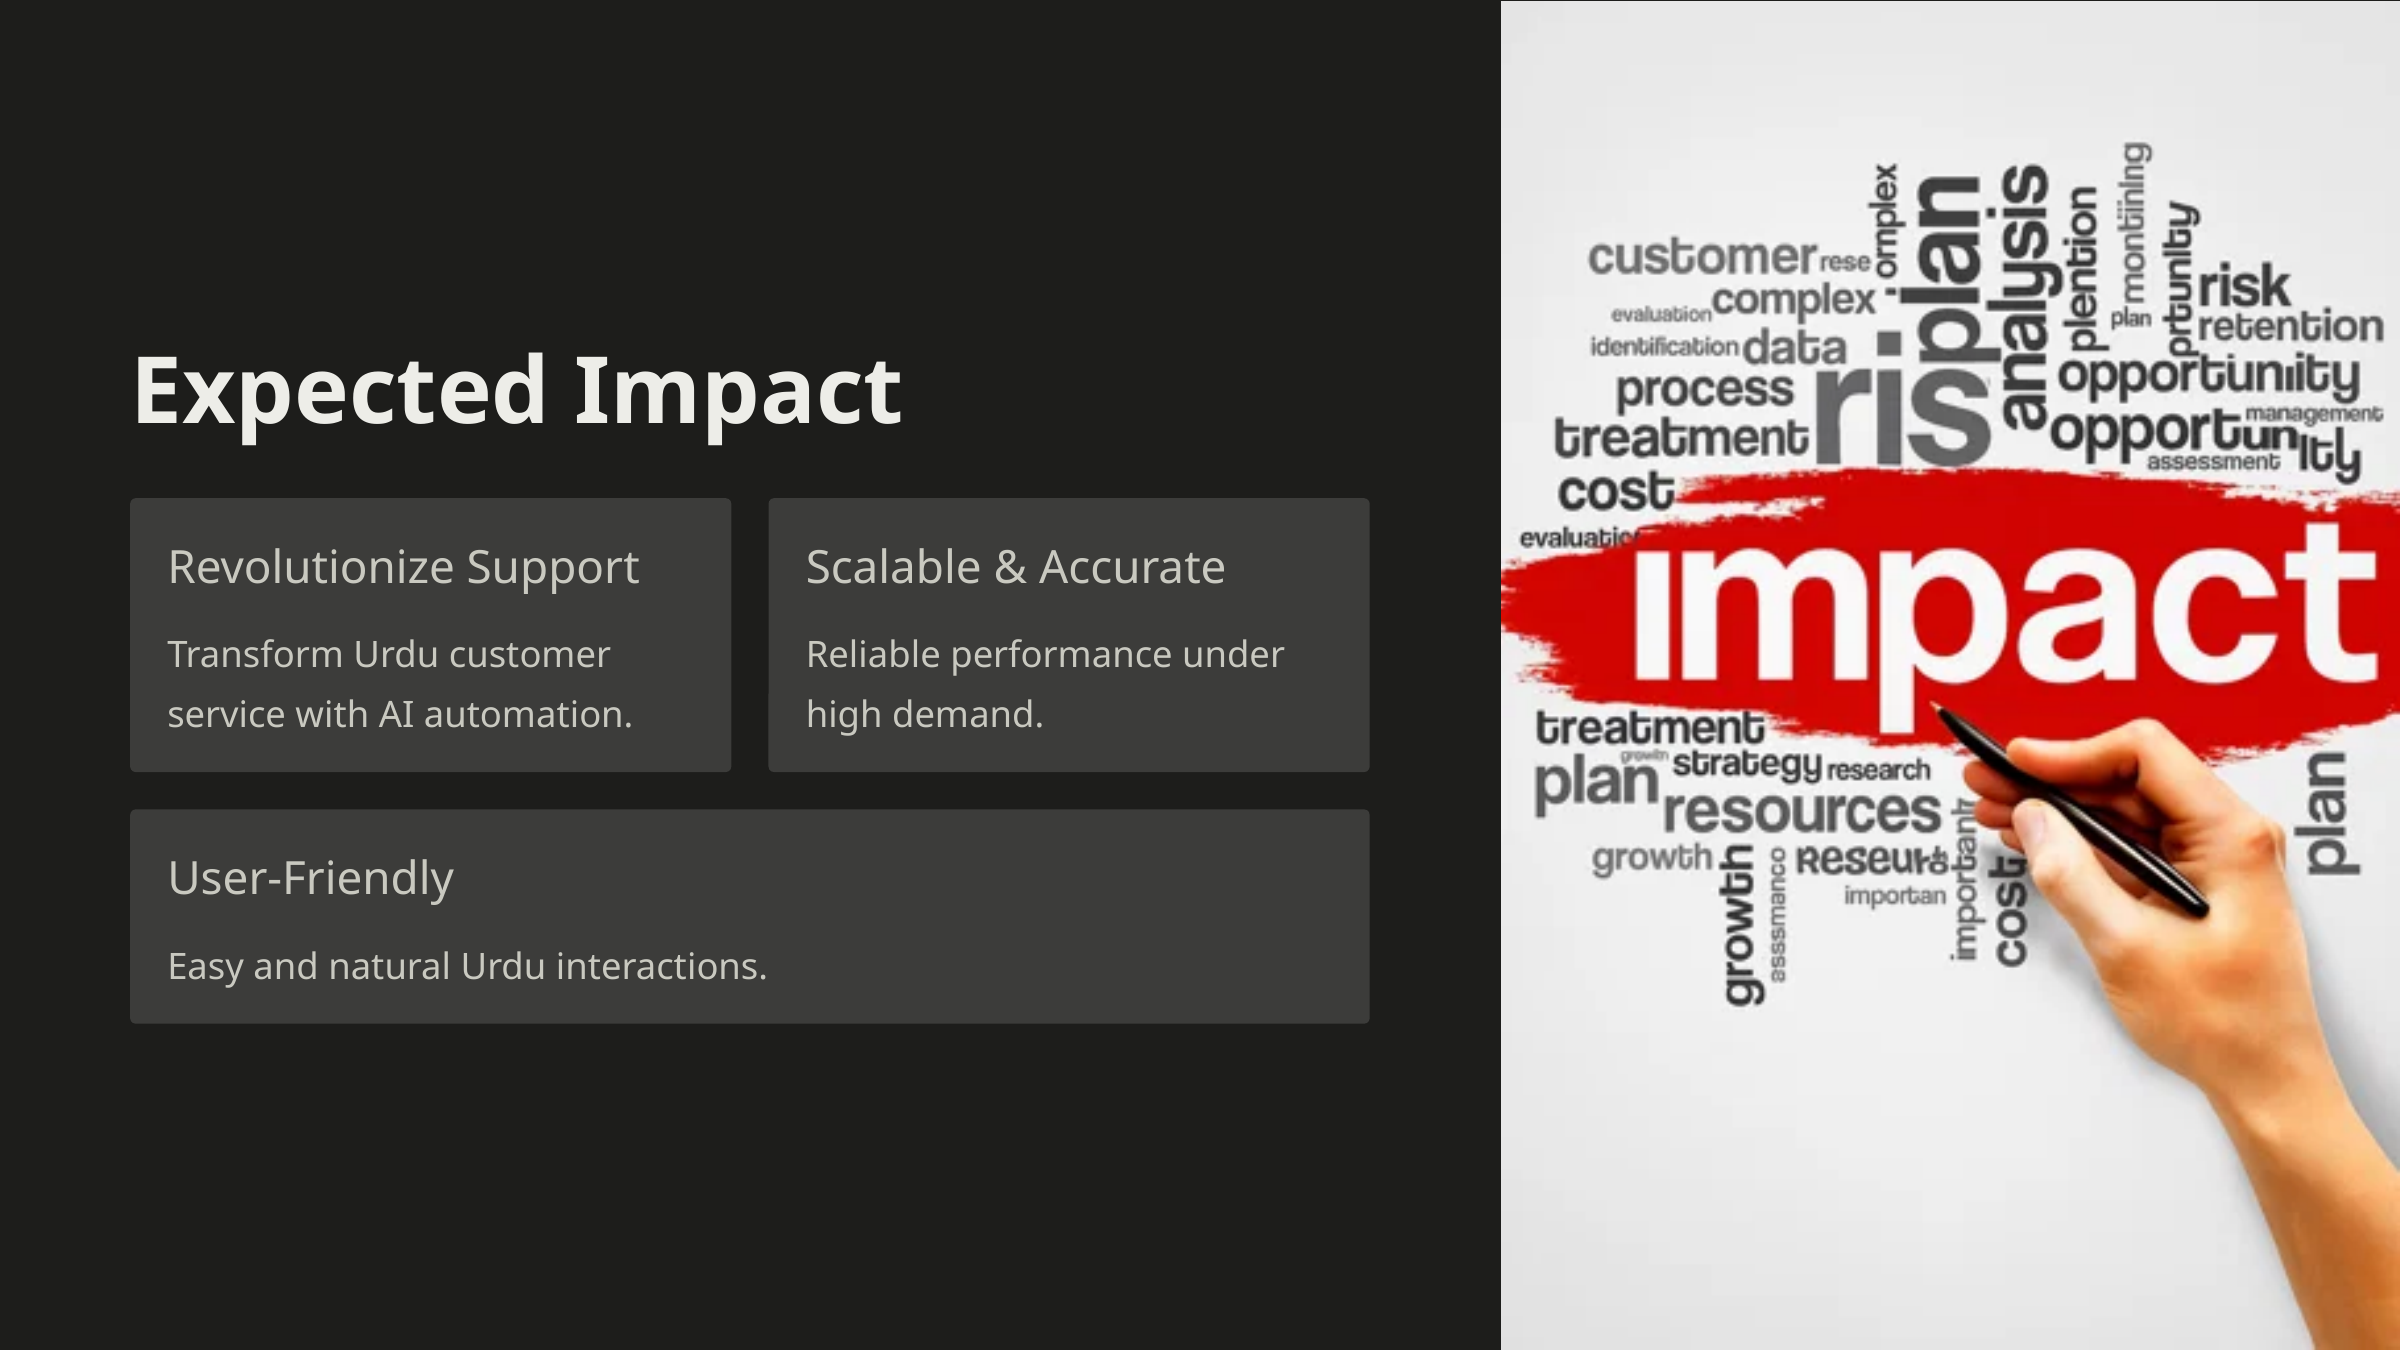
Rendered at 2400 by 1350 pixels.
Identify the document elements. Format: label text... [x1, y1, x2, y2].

text_box Transform Urdu customer service with AI automation. [167, 615, 695, 735]
text_box Scalable & Accurate [805, 535, 1279, 594]
text_box [768, 498, 1370, 773]
text_box User-Friendly [167, 846, 633, 905]
text_box Expected Impact [130, 326, 1061, 443]
text_box [130, 809, 1370, 1024]
text_box Revolutionize Support [167, 535, 692, 594]
picture [1501, 1, 2400, 1350]
text_box Reliable performance under high demand. [805, 615, 1333, 735]
text_box Easy and natural Urdu interactions. [167, 926, 1333, 987]
text_box [130, 498, 732, 773]
